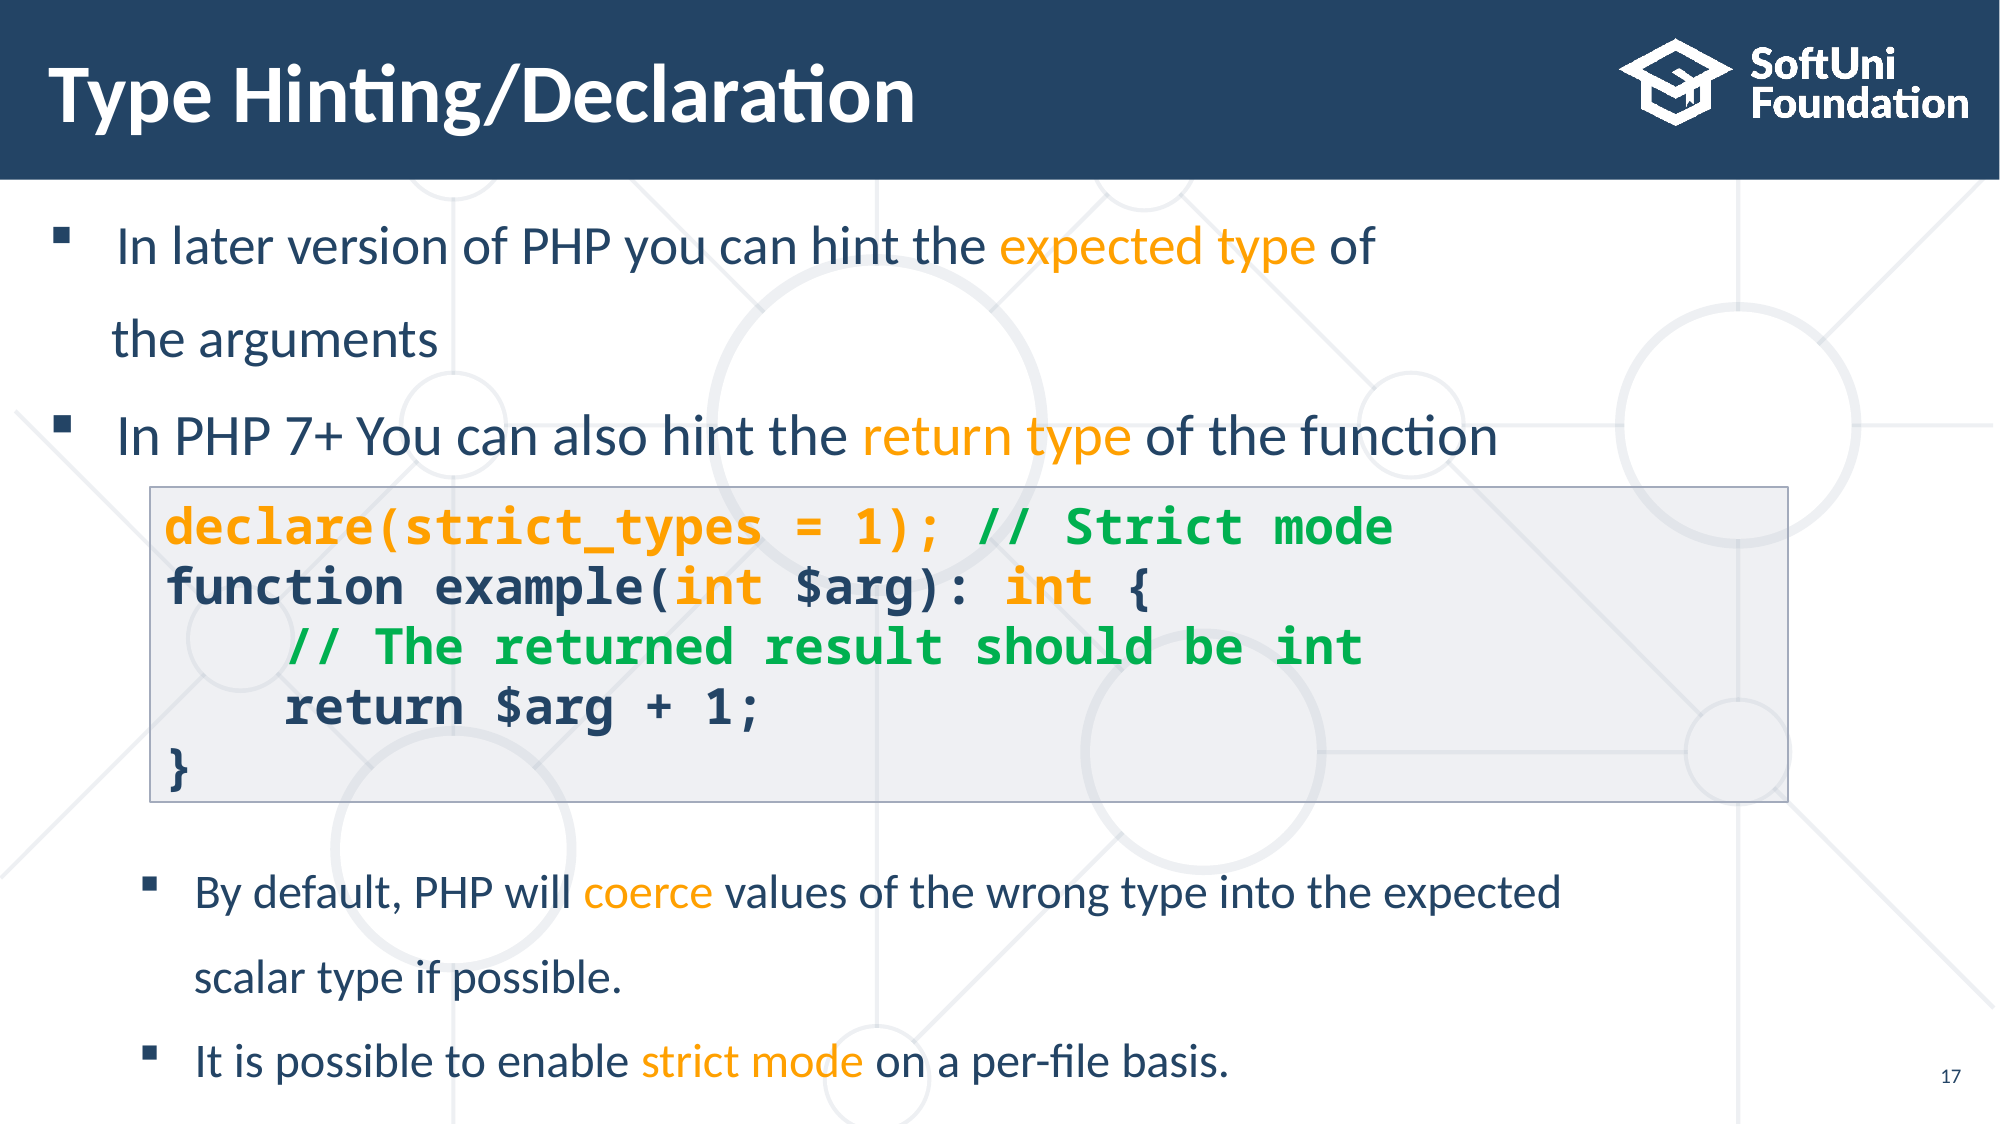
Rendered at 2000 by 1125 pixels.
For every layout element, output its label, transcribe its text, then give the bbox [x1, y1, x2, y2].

text_box declare(strict_types = 1); // Strict mode function example(int $arg): int { // The returned result should be int return $arg + 1; } [149, 487, 1788, 803]
title Type Hinting/Declaration [31, 16, 1591, 162]
picture [1618, 38, 1968, 126]
list In later version of PHP you can hint the expected type of the arguments In PHP 7+ You can also hint the return type of the function By default, PHP will coerce values of the wrong type into the expected scalar type if possible. It is possible to enable strict mode on a per-file basis. [31, 196, 1970, 1100]
slide_number 17 [1896, 1049, 1968, 1101]
